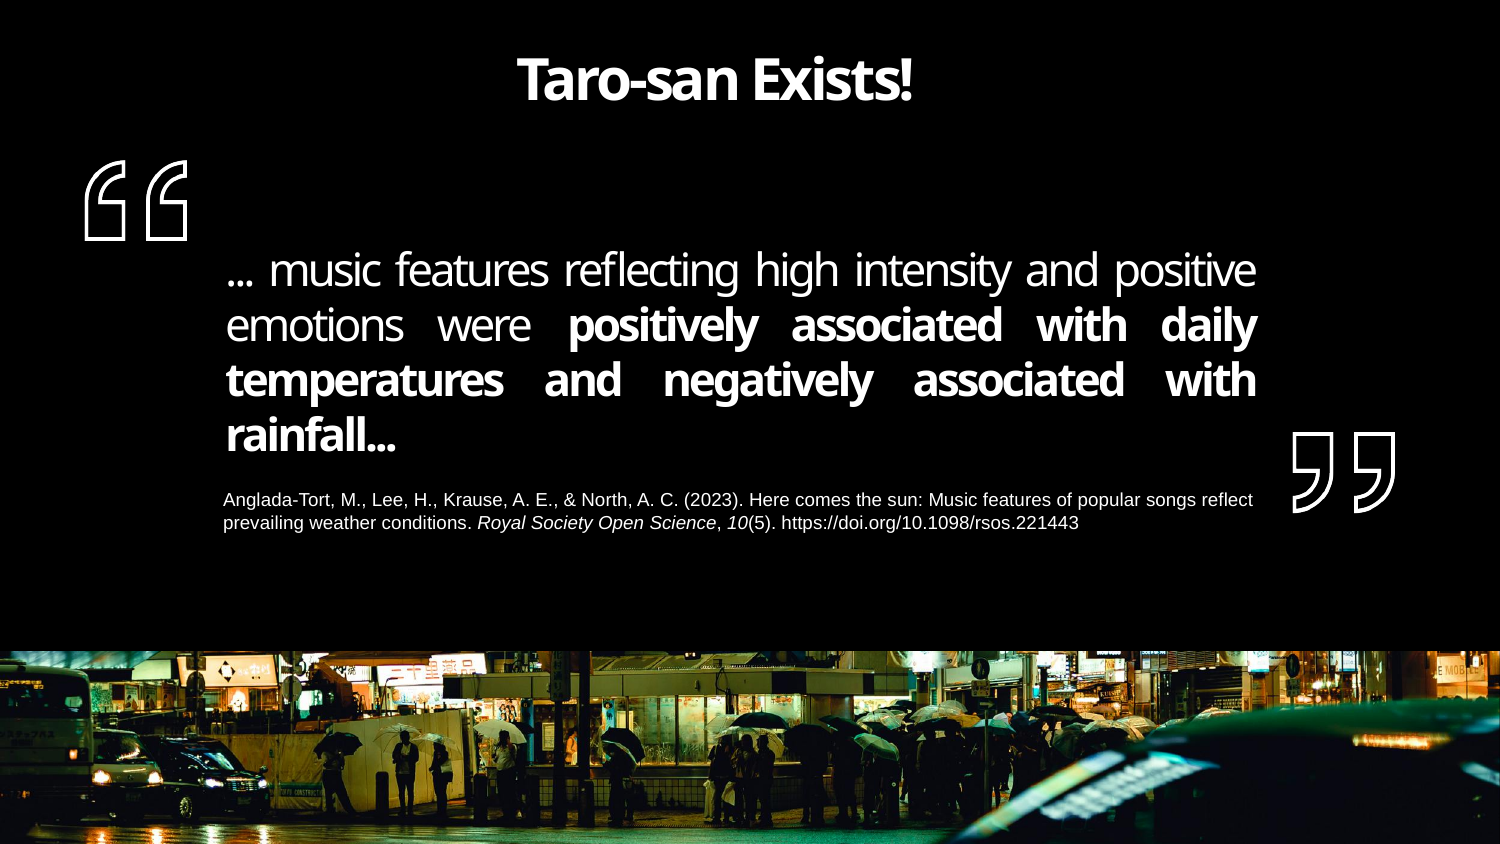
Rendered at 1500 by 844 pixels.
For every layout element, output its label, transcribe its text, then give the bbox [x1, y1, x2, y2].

text_box ... music features reflecting high intensity and positive emotions were positively associated with daily temperatures and negatively associated with rainfall... [135, 233, 1271, 468]
title Taro-san Exists! [118, 26, 1314, 129]
picture [1245, 372, 1442, 569]
text_box Anglada-Tort, M., Lee, H., Krause, A. E., & North, A. C. (2023). Here comes the sun: Music features of popular songs reflect prevailing weather conditions. Royal Society Open Science, 10(5). https://doi.org/10.1098/rsos.221443 [208, 480, 1240, 541]
picture [37, 101, 234, 299]
picture [0, 651, 1500, 844]
